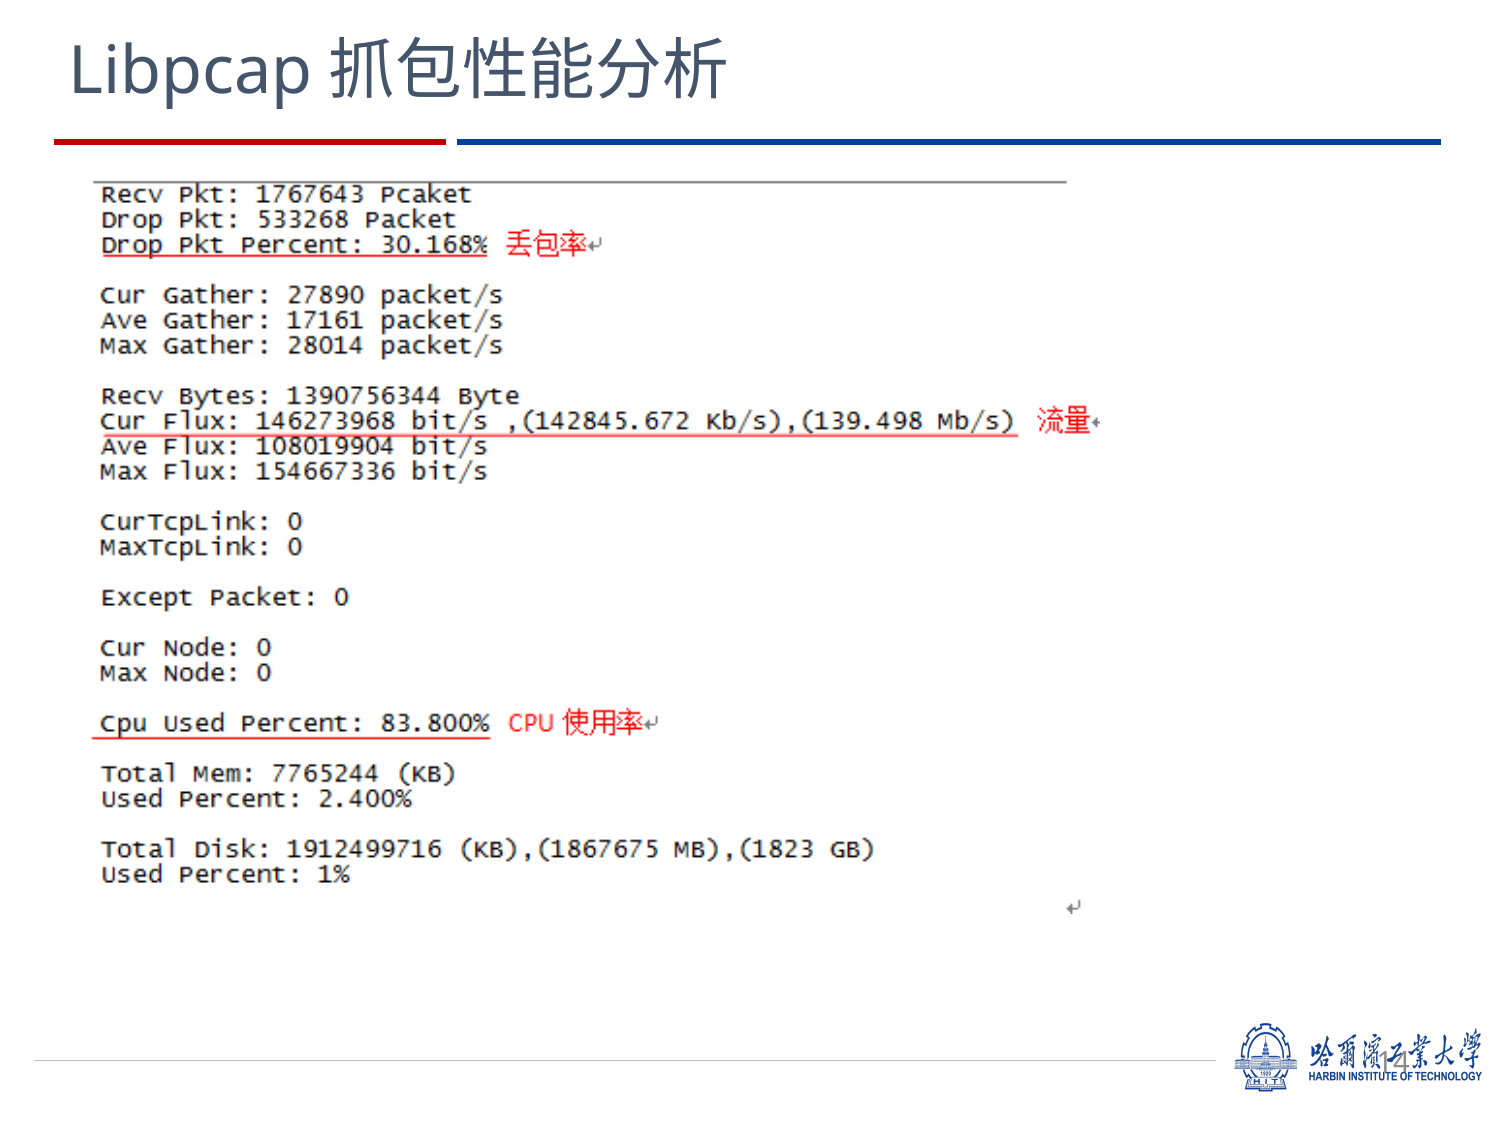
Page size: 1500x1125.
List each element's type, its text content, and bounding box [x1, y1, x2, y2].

picture [1204, 1023, 1482, 1094]
picture [88, 172, 1100, 914]
title Libpcap抓包性能分析 [53, 7, 1274, 126]
slide_number 14 [1074, 1024, 1425, 1103]
